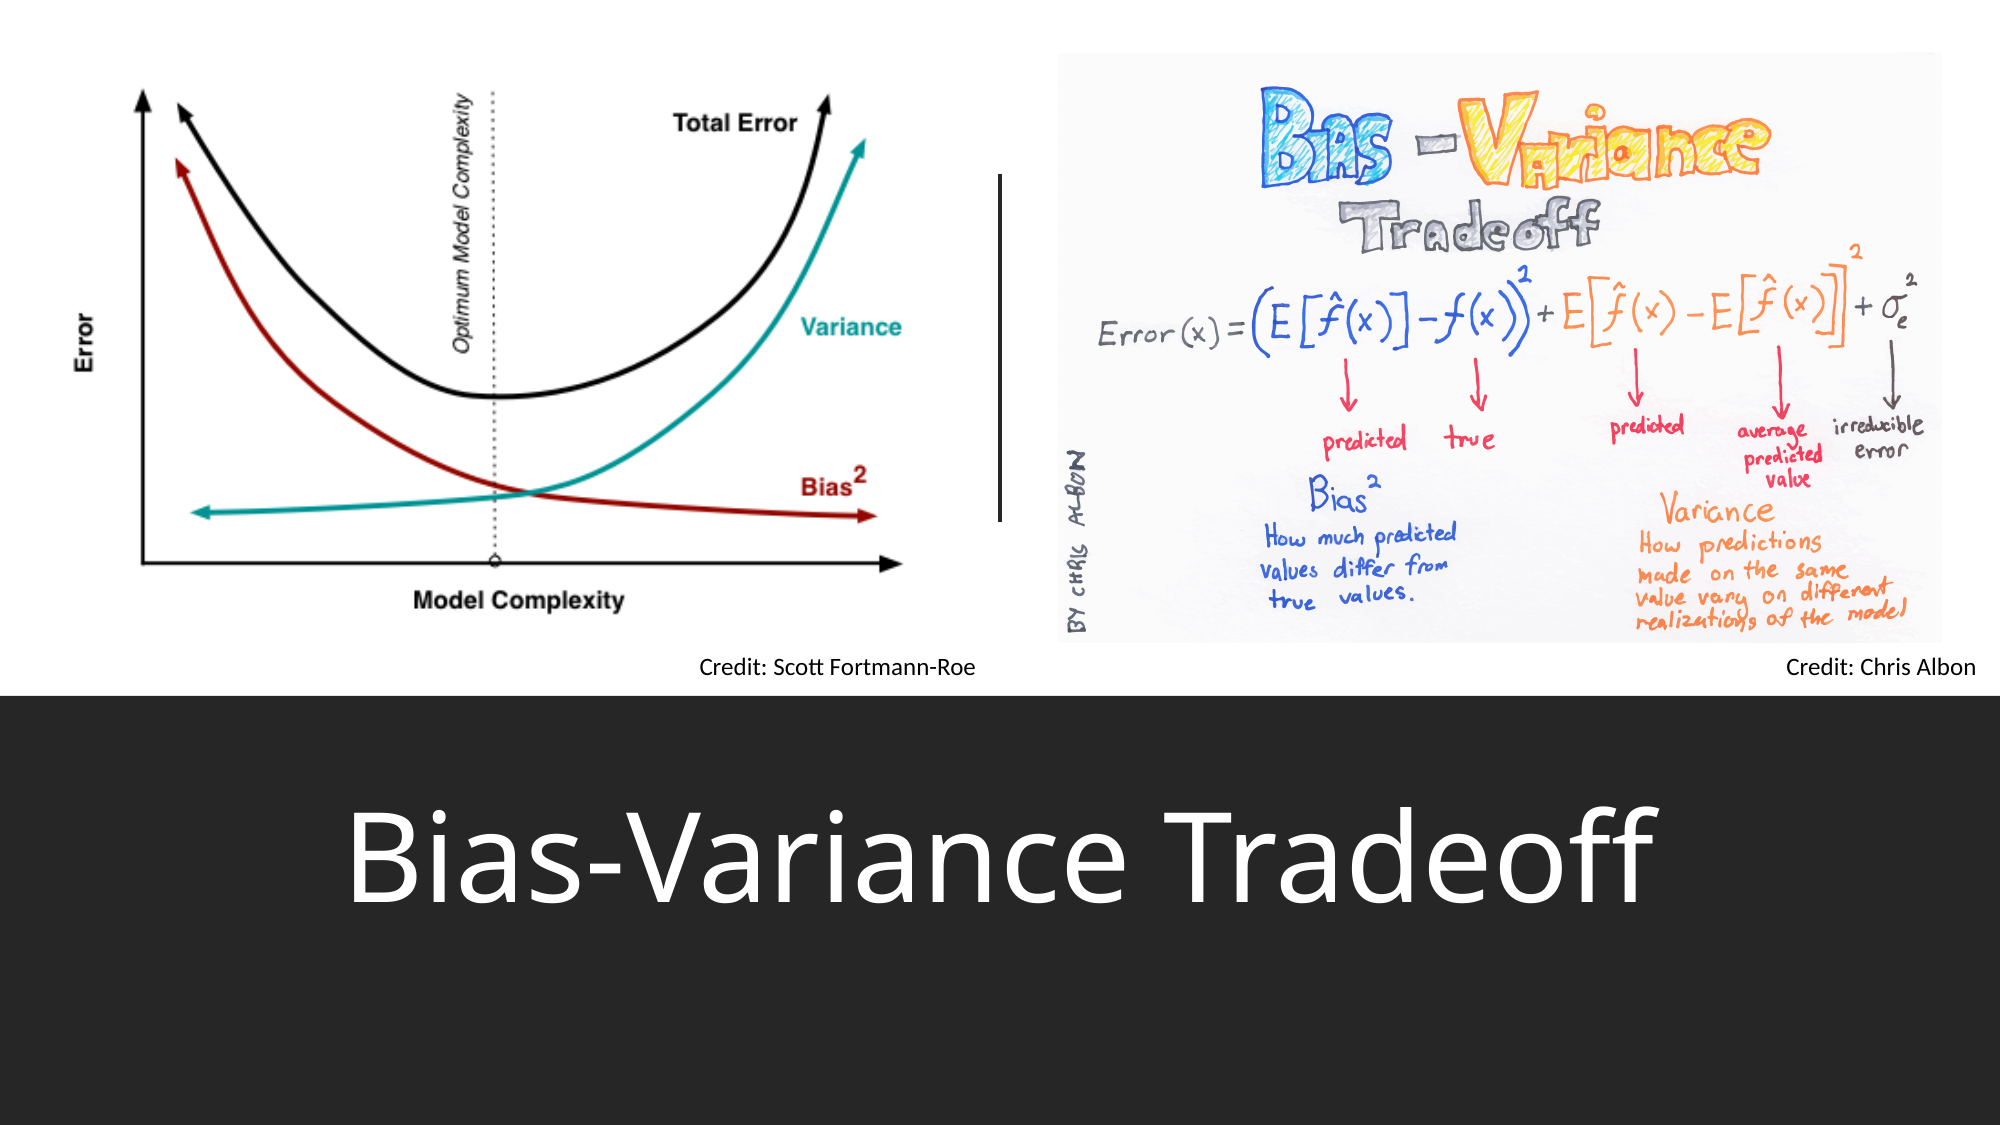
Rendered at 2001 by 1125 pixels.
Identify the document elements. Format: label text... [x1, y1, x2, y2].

picture [52, 66, 949, 629]
text_box Credit: Scott Fortmann-Roe [684, 642, 998, 688]
text_box [0, 695, 2000, 1125]
title Bias-Variance Tradeoff [115, 738, 1882, 937]
picture [1057, 52, 1942, 643]
text_box Credit: Chris Albon [1771, 642, 1992, 688]
